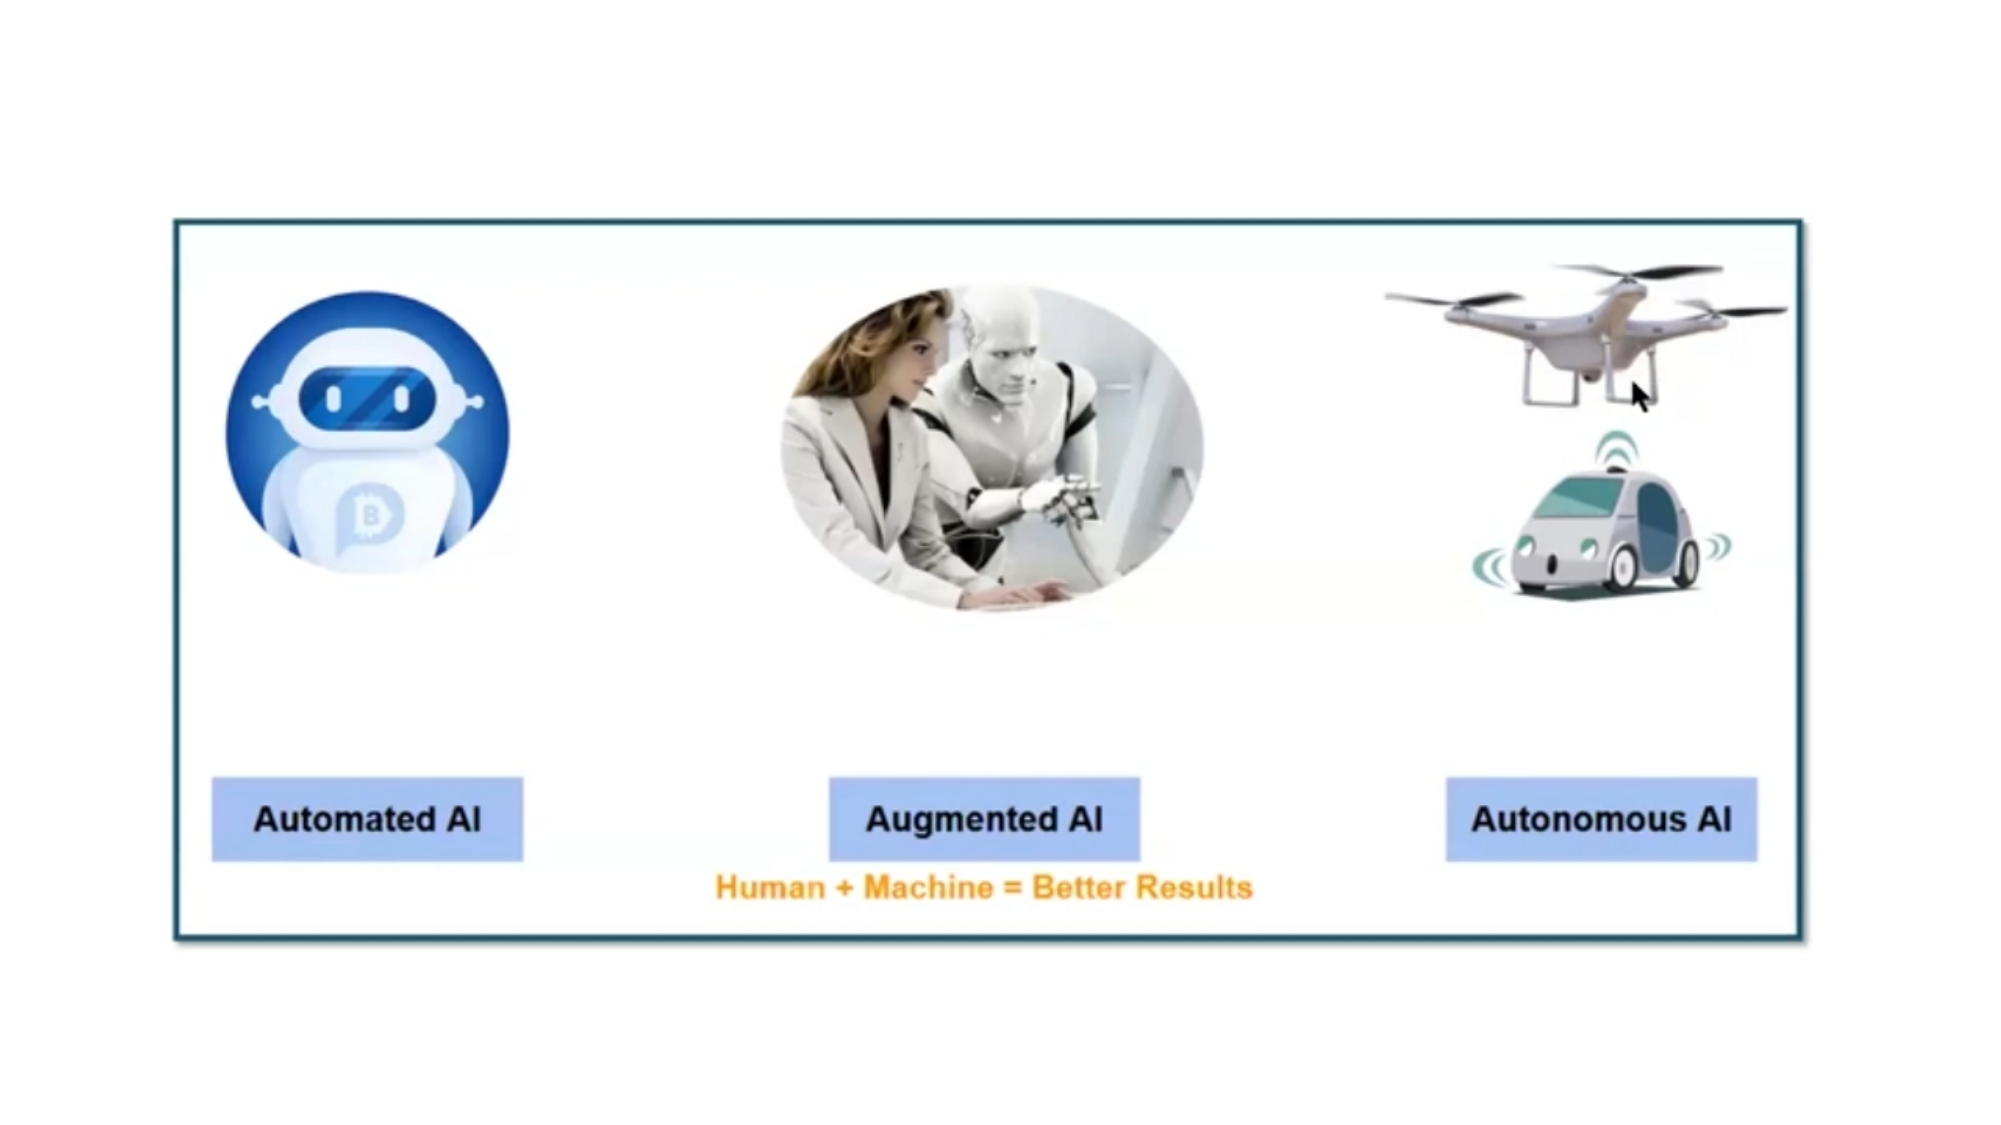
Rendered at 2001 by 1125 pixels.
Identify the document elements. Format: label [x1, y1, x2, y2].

picture [165, 210, 1814, 954]
